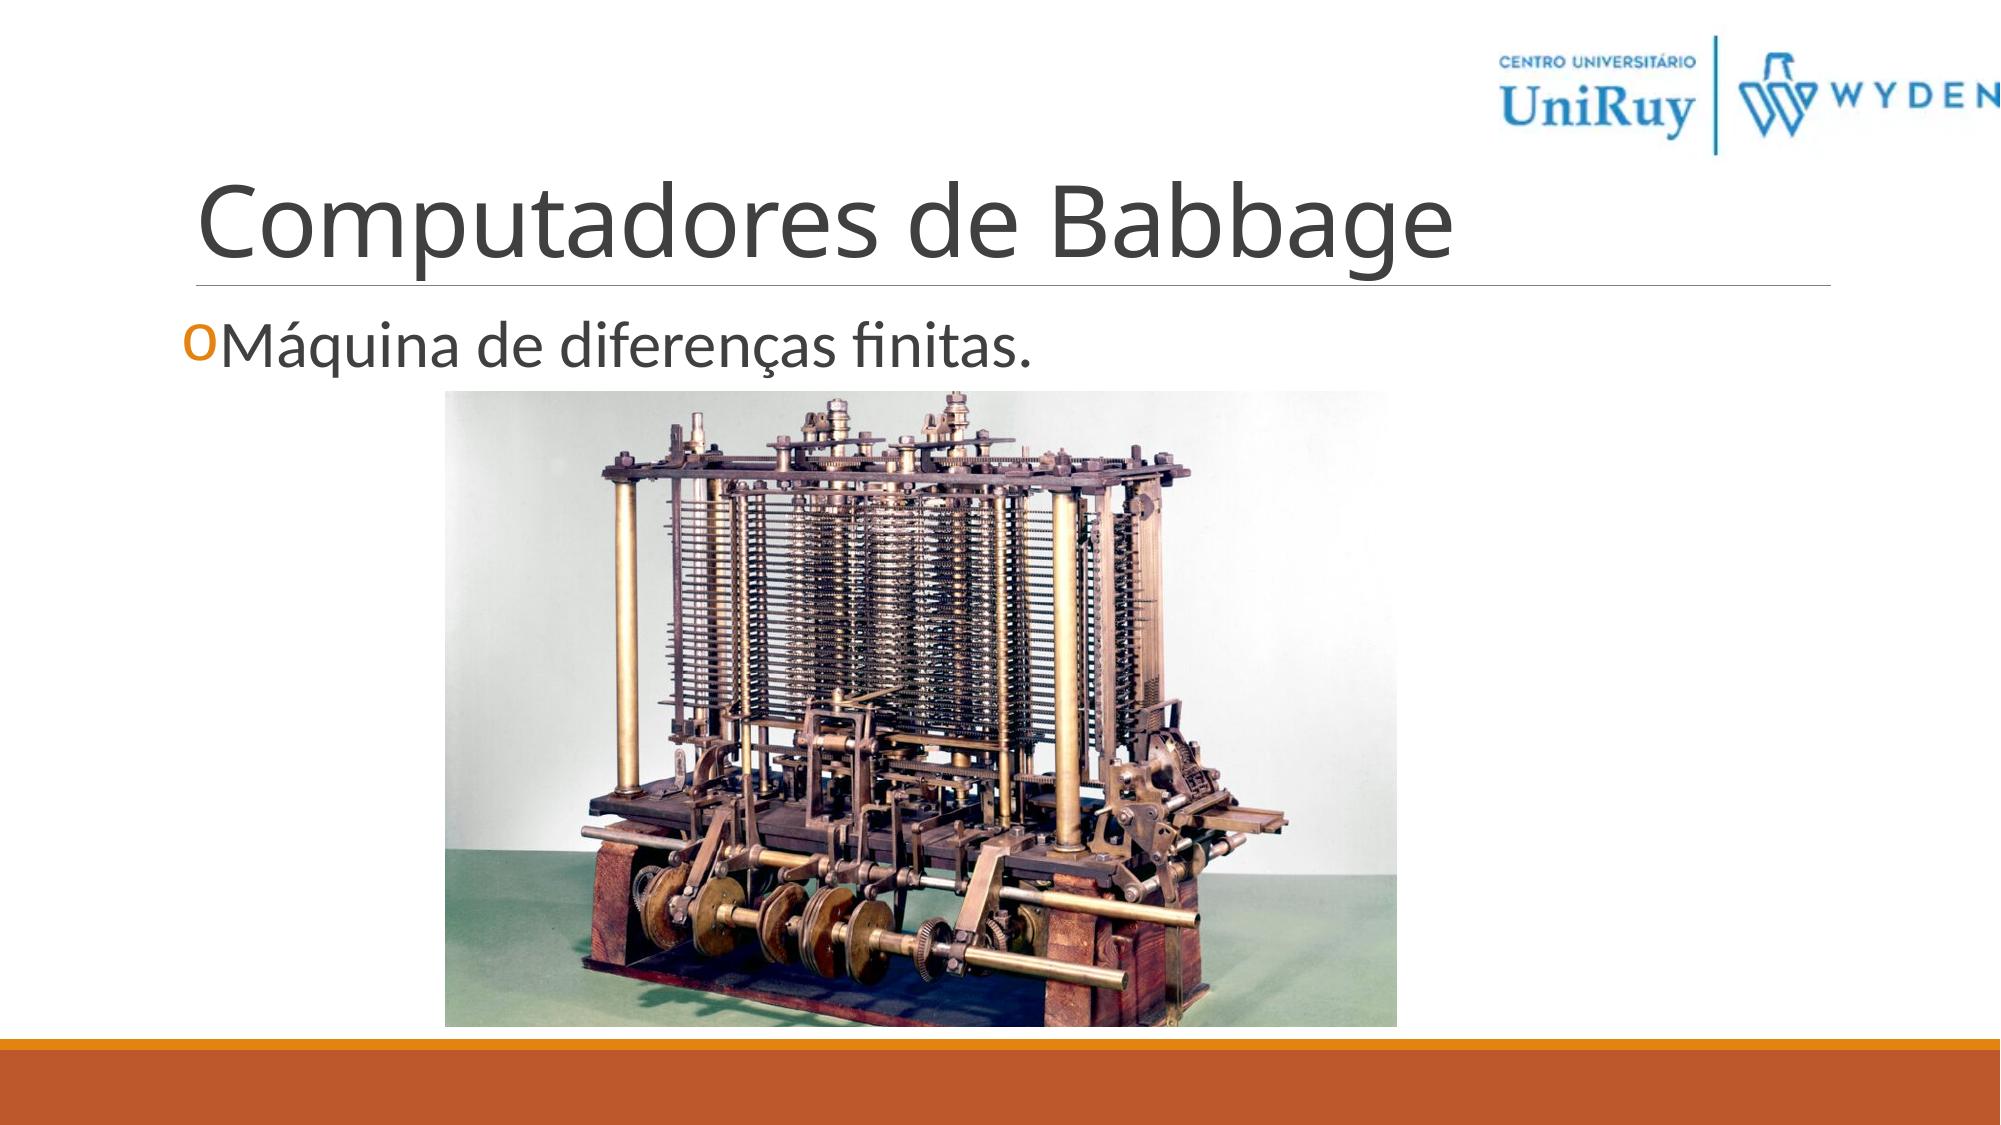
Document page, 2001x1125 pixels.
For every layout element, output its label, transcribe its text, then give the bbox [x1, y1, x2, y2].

list Máquina de diferenças finitas. [180, 302, 1830, 963]
picture [1498, 0, 2000, 201]
title Computadores de Babbage [180, 47, 1830, 285]
picture [444, 391, 1398, 1028]
